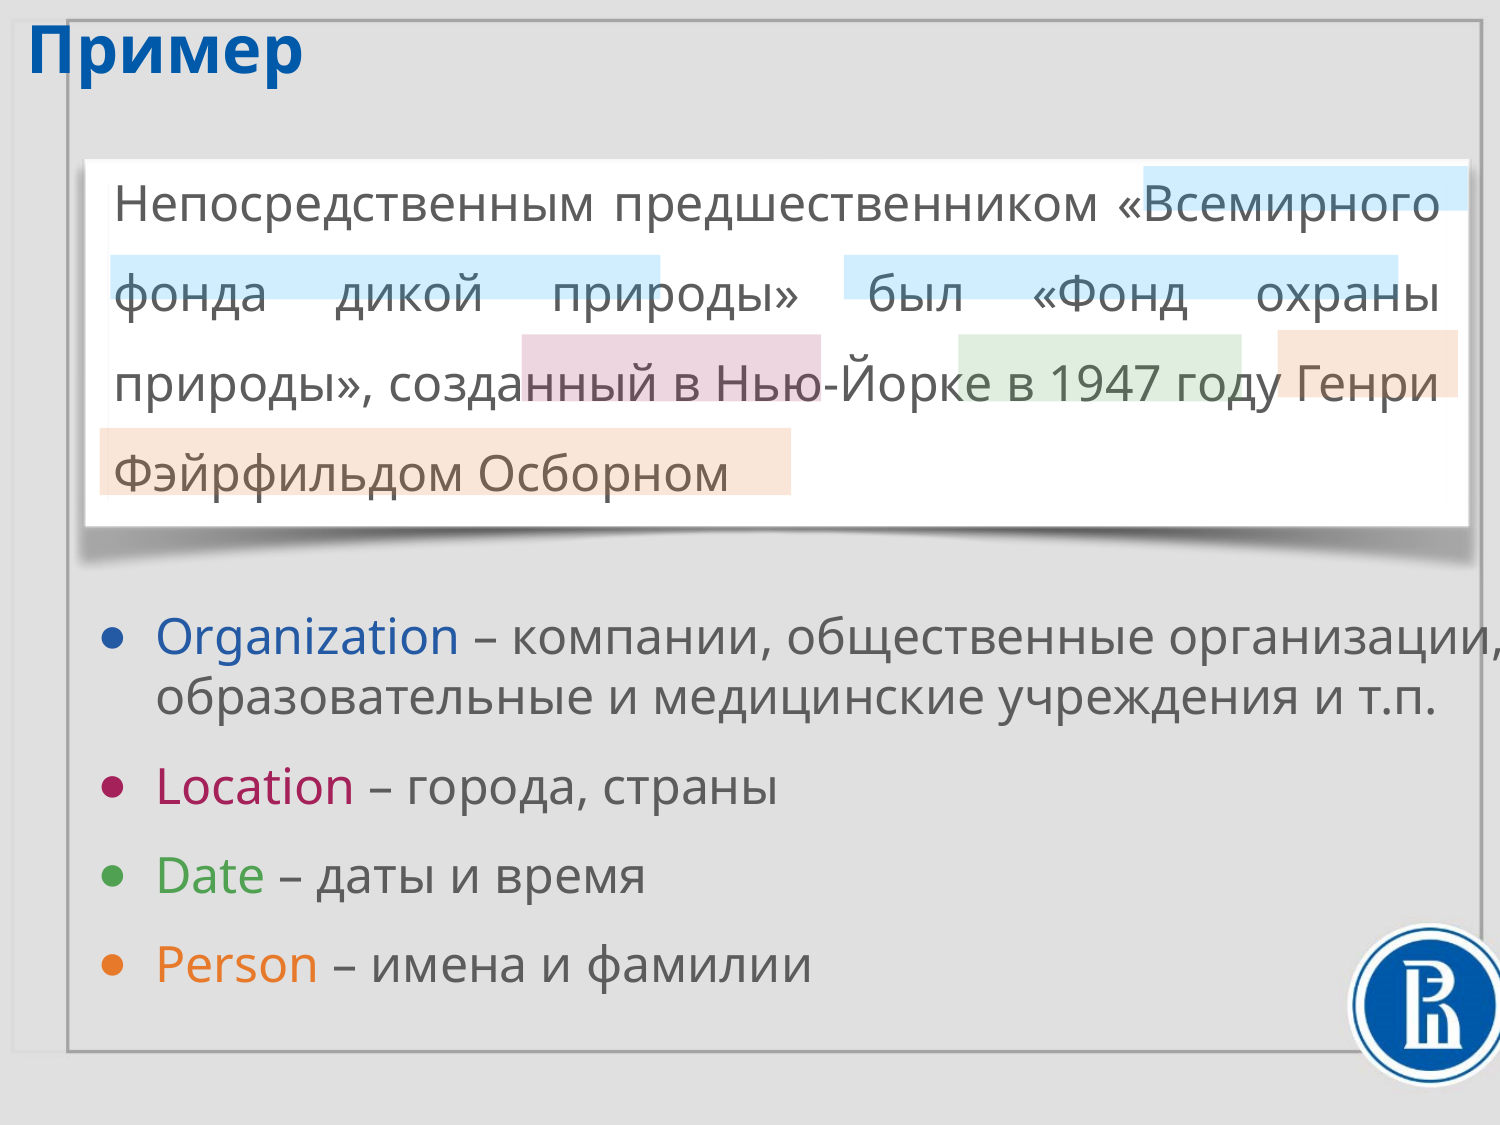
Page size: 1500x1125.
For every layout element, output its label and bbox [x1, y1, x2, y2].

text_box [0, 0, 1500, 98]
text_box [93, 600, 1500, 997]
text_box [73, 159, 1482, 577]
picture [0, 98, 1500, 1125]
